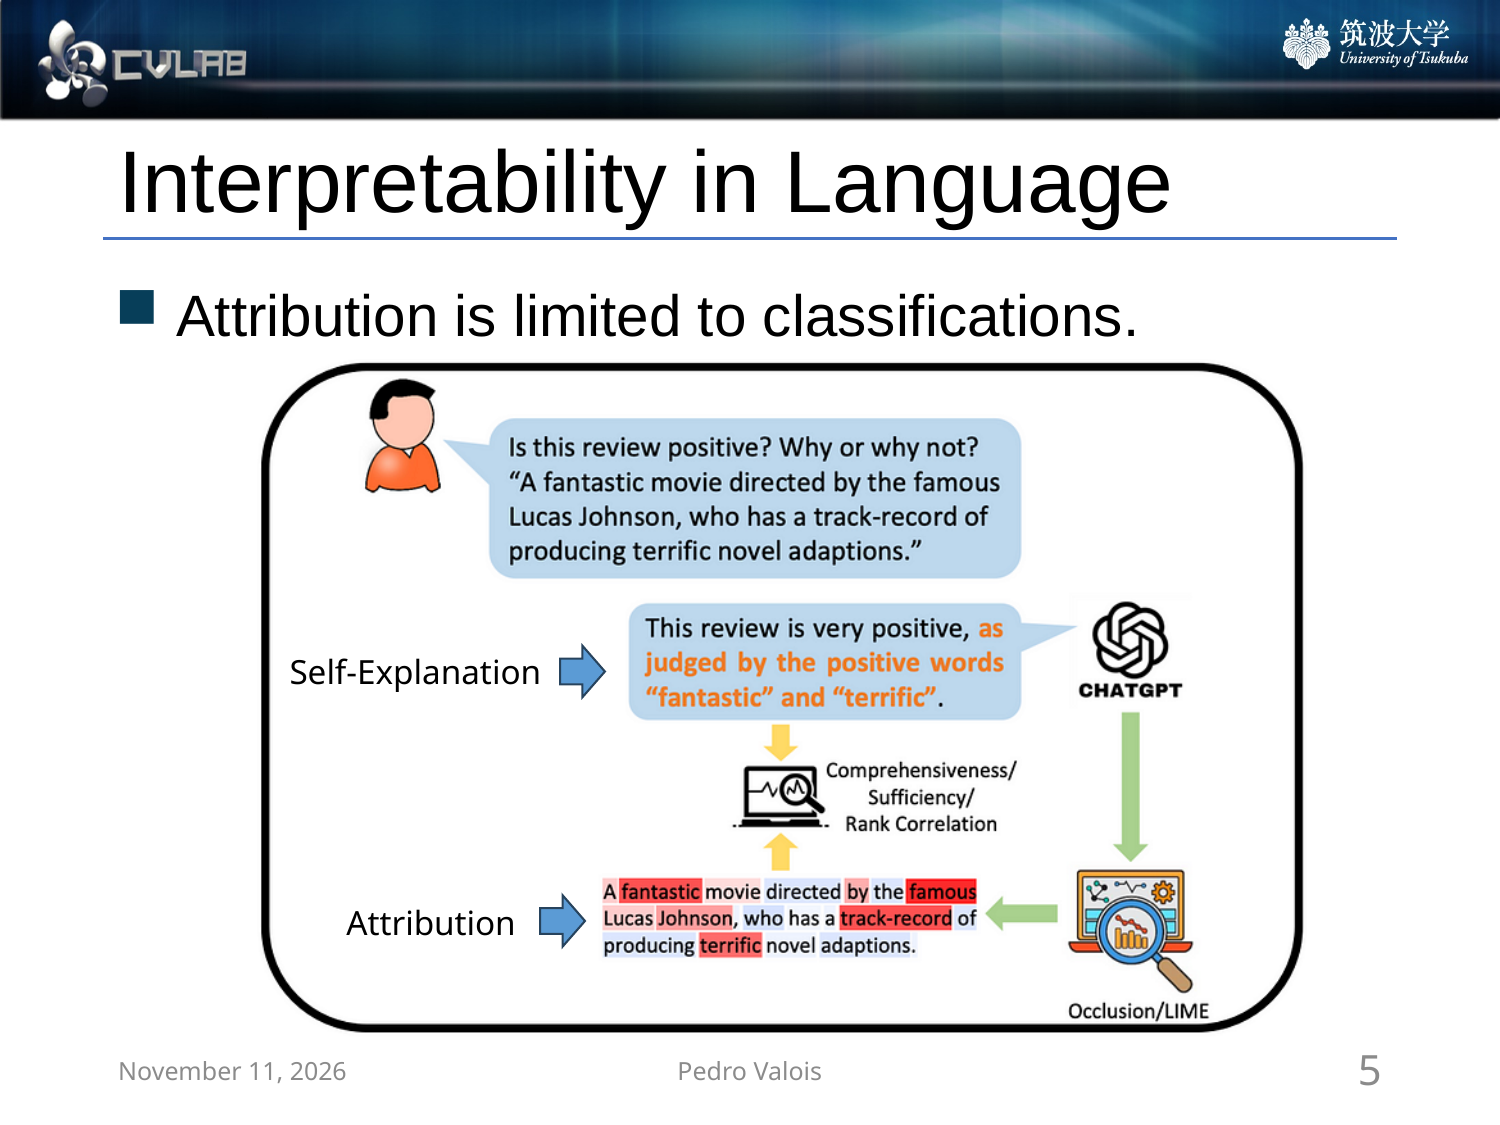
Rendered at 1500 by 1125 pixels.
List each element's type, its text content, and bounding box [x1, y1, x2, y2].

picture [0, 0, 1500, 152]
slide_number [103, 1042, 441, 1103]
footer Pedro Valois [496, 1043, 1004, 1103]
title Interpretability in Language [103, 131, 1400, 238]
list Attribution is limited to classifications. [100, 278, 1400, 1024]
picture [256, 357, 1311, 1043]
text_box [330, 895, 585, 951]
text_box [271, 643, 605, 700]
slide_number 5 [1059, 1042, 1397, 1103]
